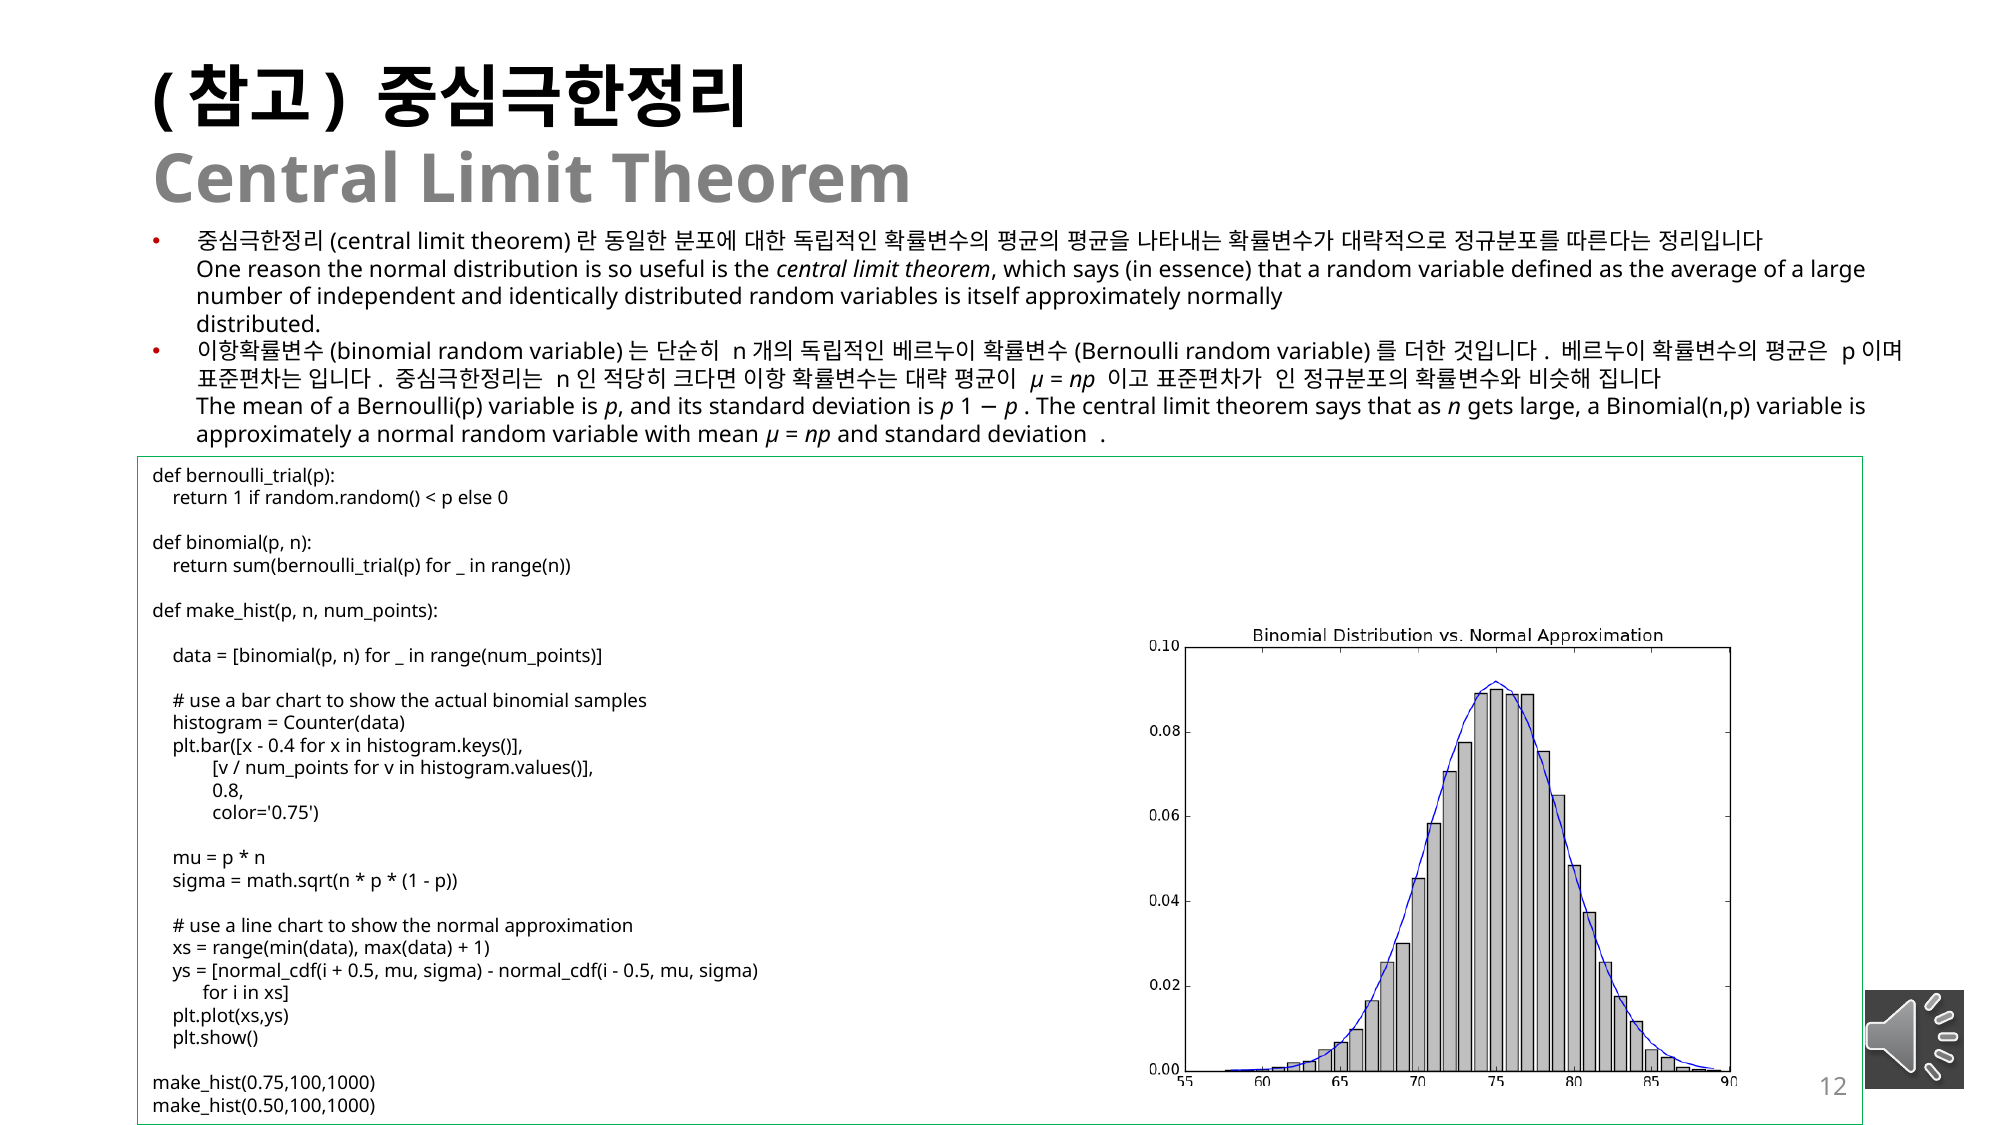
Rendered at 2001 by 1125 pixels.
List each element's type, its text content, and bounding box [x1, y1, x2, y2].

list def bernoulli_trial(p): return 1 if random.random() < p else 0 def binomial(p, n): return sum(bernoulli_trial(p) for _ in range(n)) def make_hist(p, n, num_points): data = [binomial(p, n) for _ in range(num_points)] # use a bar chart to show the actual binomial samples histogram = Counter(data) plt.bar([x - 0.4 for x in histogram.keys()], [v / num_points for v in histogram.values()], 0.8, color='0.75') mu = p * n sigma = math.sqrt(n * p * (1 - p)) # use a line chart to show the normal approximation xs = range(min(data), max(data) + 1) ys = [normal_cdf(i + 0.5, mu, sigma) - normal_cdf(i - 0.5, mu, sigma) for i in xs] plt.plot(xs,ys) plt.show() make_hist(0.75,100,1000) make_hist(0.50,100,1000) [137, 456, 1863, 1125]
picture [1149, 628, 1737, 1086]
title (참고) 중심극한정리 Central Limit Theorem [137, 45, 1863, 225]
picture [1864, 989, 1965, 1090]
slide_number 12 [1412, 1057, 1863, 1117]
